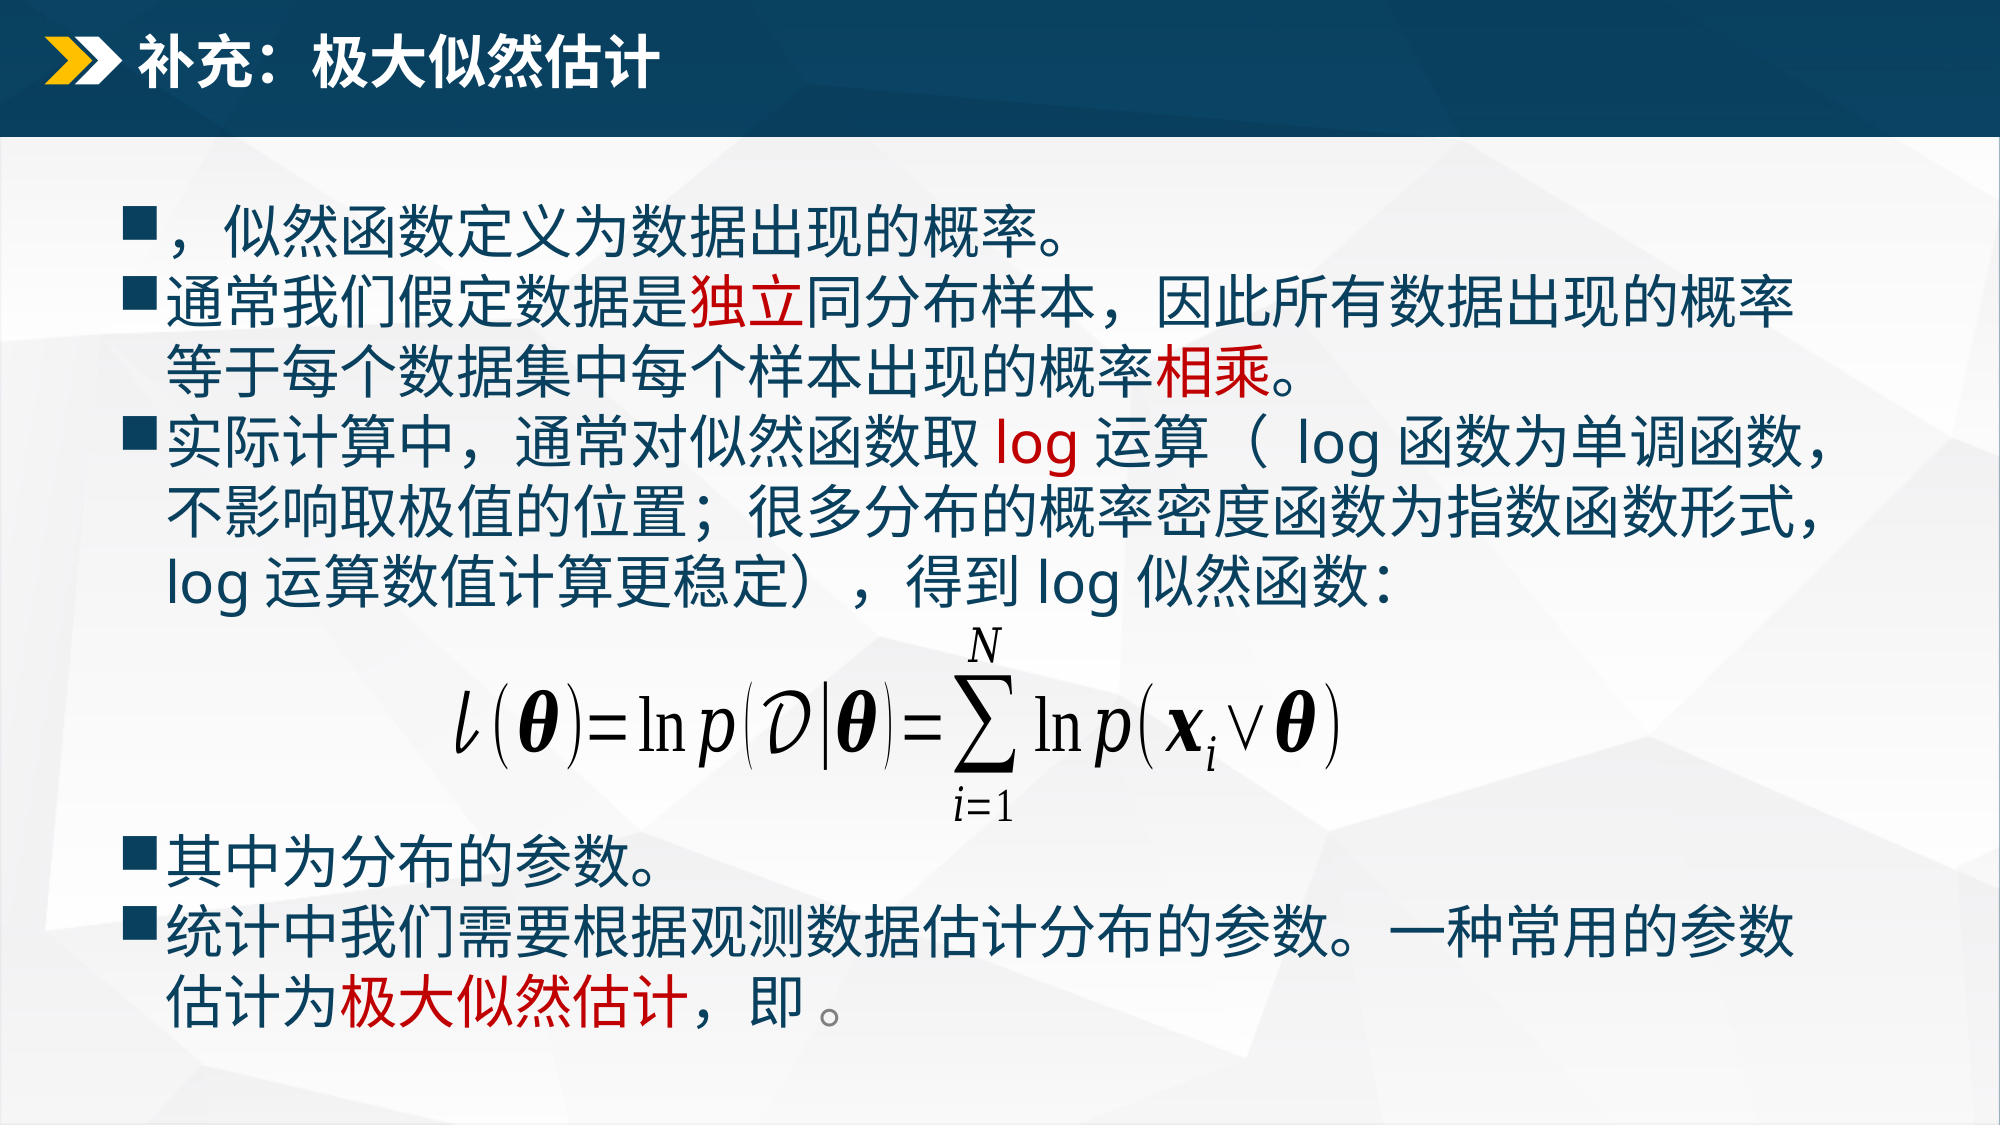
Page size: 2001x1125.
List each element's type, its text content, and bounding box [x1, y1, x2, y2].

picture [0, 0, 2000, 1125]
title 补充：极大似然估计 [122, 25, 1723, 137]
